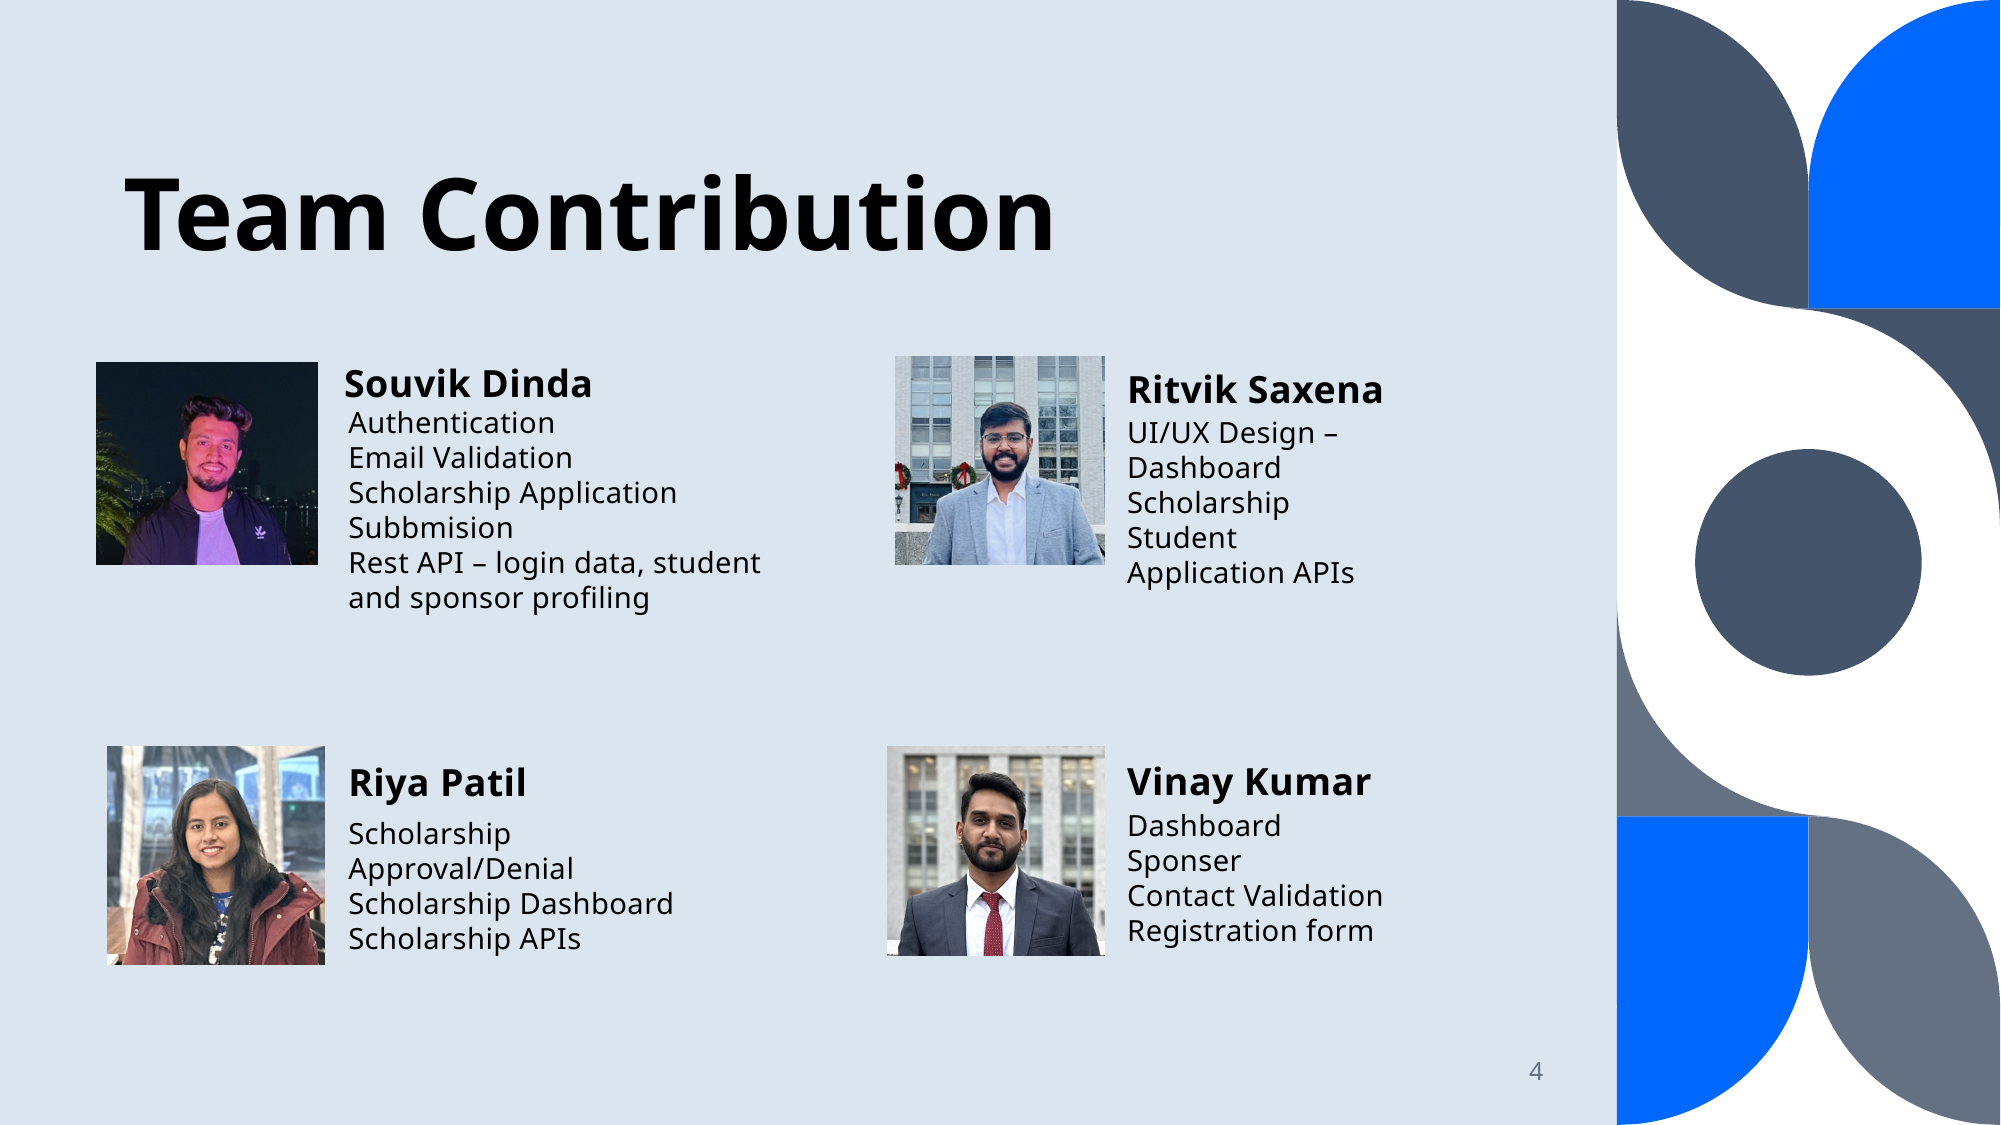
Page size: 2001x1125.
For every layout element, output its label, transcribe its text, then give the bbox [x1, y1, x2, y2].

list Authentication Email Validation Scholarship Application Subbmision Rest API – login data, student and sponsor profiling [348, 404, 787, 462]
list Ritvik Saxena [1127, 354, 1502, 412]
list Souvik Dinda [344, 348, 719, 406]
picture [895, 356, 1105, 566]
picture [887, 746, 1105, 956]
list UI/UX Design – Dashboard Scholarship Student Application APIs [1127, 414, 1530, 596]
picture [107, 746, 325, 965]
list Dashboard Sponser Contact Validation Registration form [1127, 807, 1502, 865]
list Vinay Kumar [1127, 745, 1502, 803]
slide_number 4 [1366, 1042, 1559, 1103]
title Team Contribution [123, 62, 1502, 280]
list Scholarship Approval/Denial Scholarship Dashboard Scholarship APIs [348, 815, 723, 984]
list Riya Patil [348, 746, 723, 804]
picture [96, 362, 318, 565]
